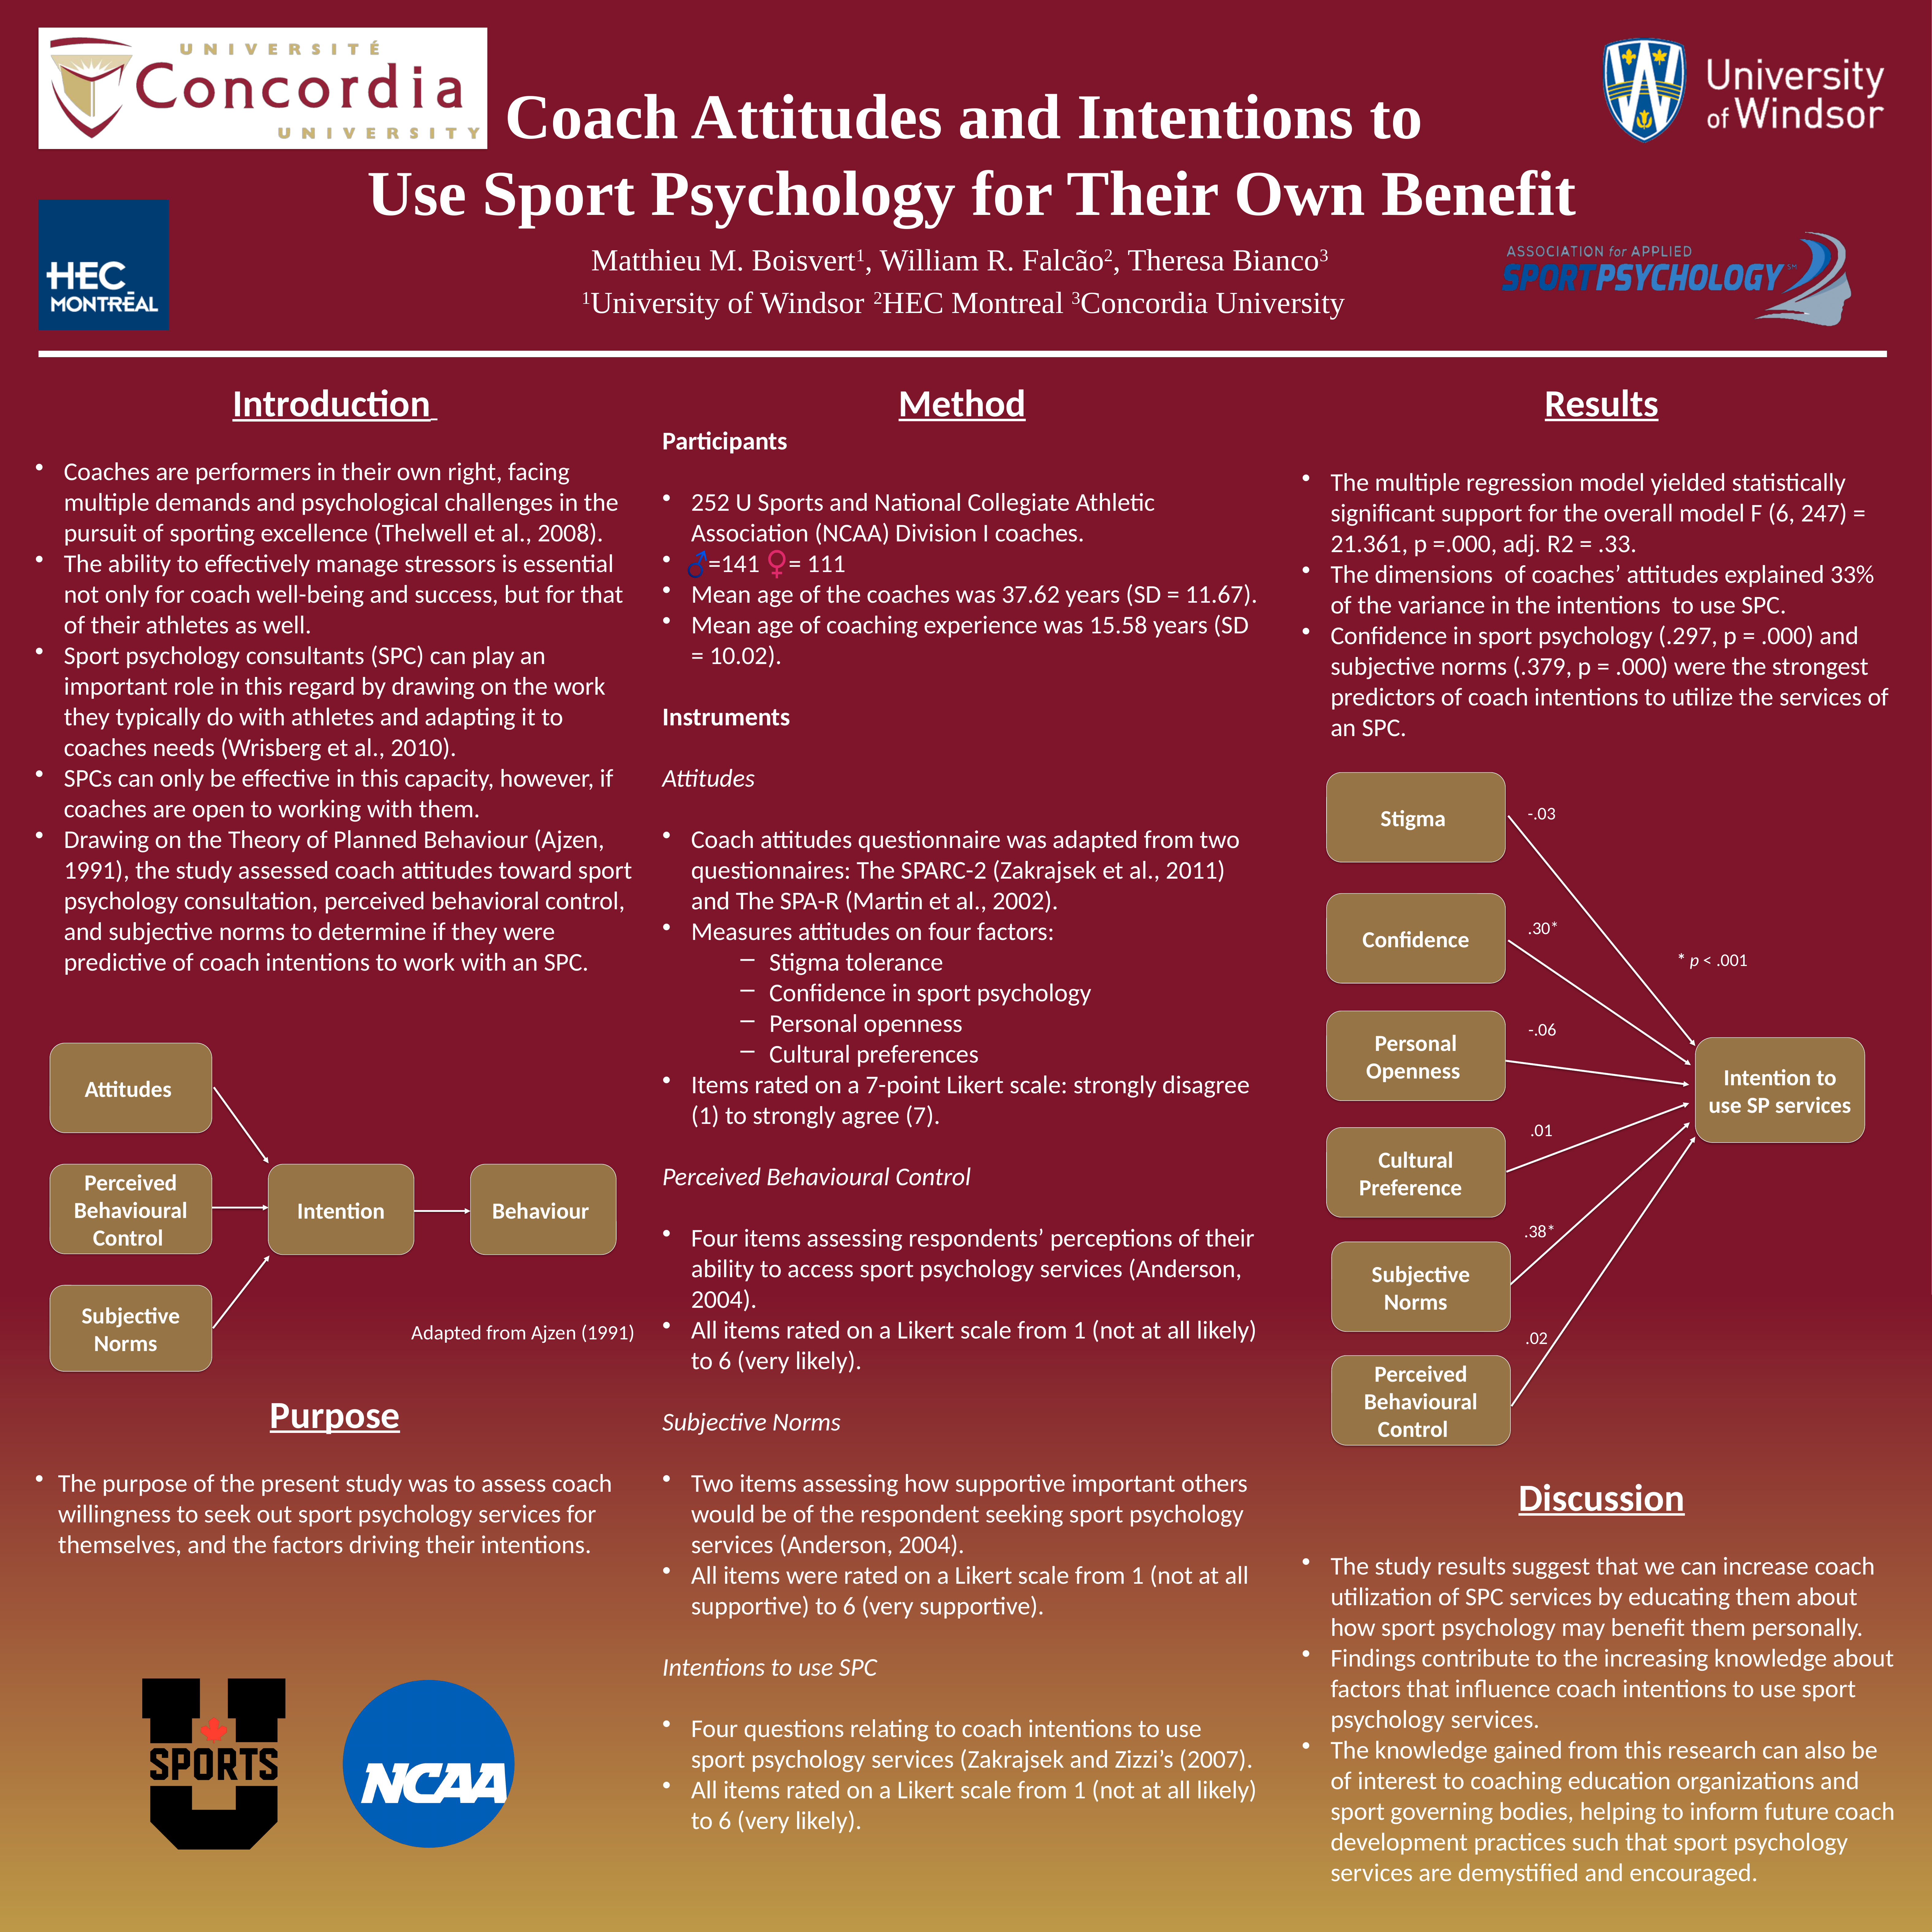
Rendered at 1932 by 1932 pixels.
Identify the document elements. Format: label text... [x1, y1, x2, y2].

text_box Method Participants 252 U Sports and National Collegiate Athletic Association (NCAA) Division I coaches. =141 = 111 Mean age of the coaches was 37.62 years (SD = 11.67). Mean age of coaching experience was 15.58 years (SD = 10.02). Instruments Attitudes Coach attitudes questionnaire was adapted from two questionnaires: The SPARC-2 (Zakrajsek et al., 2011) and The SPA-R (Martin et al., 2002). Measures attitudes on four factors: Stigma tolerance Confidence in sport psychology Personal openness Cultural preferences Items rated on a 7-point Likert scale: strongly disagree (1) to strongly agree (7). Perceived Behavioural Control Four items assessing respondents’ perceptions of their ability to access sport psychology services (Anderson, 2004). All items rated on a Likert scale from 1 (not at all likely) to 6 (very likely). Subjective Norms Two items assessing how supportive important others would be of the respondent seeking sport psychology services (Anderson, 2004). All items were rated on a Likert scale from 1 (not at all supportive) to 6 (very supportive). Intentions to use SPC Four questions relating to coach intentions to use sport psychology services (Zakrajsek and Zizzi’s (2007). All items rated on a Likert scale from 1 (not at all likely) to 6 (very likely). [658, 376, 1267, 1837]
picture [38, 200, 169, 330]
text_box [50, 1043, 617, 1372]
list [1465, 193, 1887, 330]
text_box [1326, 772, 1865, 1445]
picture [142, 1678, 286, 1850]
picture [687, 550, 708, 578]
picture [38, 27, 487, 149]
picture [342, 1678, 516, 1850]
text_box Coach Attitudes and Intentions to Use Sport Psychology for Their Own Benefit [280, 84, 1664, 218]
picture [1598, 21, 1887, 159]
text_box Introduction Coaches are performers in their own right, facing multiple demands and psychological challenges in the pursuit of sporting excellence (Thelwell et al., 2008). The ability to effectively manage stressors is essential not only for coach well-being and success, but for that of their athletes as well. Sport psychology consultants (SPC) can play an important role in this regard by drawing on the work they typically do with athletes and adapting it to coaches needs (Wrisberg et al., 2010). SPCs can only be effective in this capacity, however, if coaches are open to working with them. Drawing on the Theory of Planned Behaviour (Ajzen, 1991), the study assessed coach attitudes toward sport psychology consultation, perceived behavioral control, and subjective norms to determine if they were predictive of coach intentions to work with an SPC. Adapted from Ajzen (1991) Purpose The purpose of the present study was to assess coach willingness to seek out sport psychology services for themselves, and the factors driving their intentions. [30, 376, 640, 1561]
picture [768, 550, 786, 578]
text_box Results The multiple regression model yielded statistically significant support for the overall model F (6, 247) = 21.361, p =.000, adj. R2 = .33. The dimensions of coaches’ attitudes explained 33% of the variance in the intentions to use SPC. Confidence in sport psychology (.297, p = .000) and subjective norms (.379, p = .000) were the strongest predictors of coach intentions to utilize the services of an SPC. Discussion The study results suggest that we can increase coach utilization of SPC services by educating them about how sport psychology may benefit them personally. Findings contribute to the increasing knowledge about factors that influence coach intentions to use sport psychology services. The knowledge gained from this research can also be of interest to coaching education organizations and sport governing bodies, helping to inform future coach development practices such that sport psychology services are demystified and encouraged. [1297, 376, 1906, 1918]
text_box Matthieu M. Boisvert1, William R. Falcão2, Theresa Bianco3 1University of Windsor 2HEC Montreal 3Concordia University [388, 244, 1464, 322]
